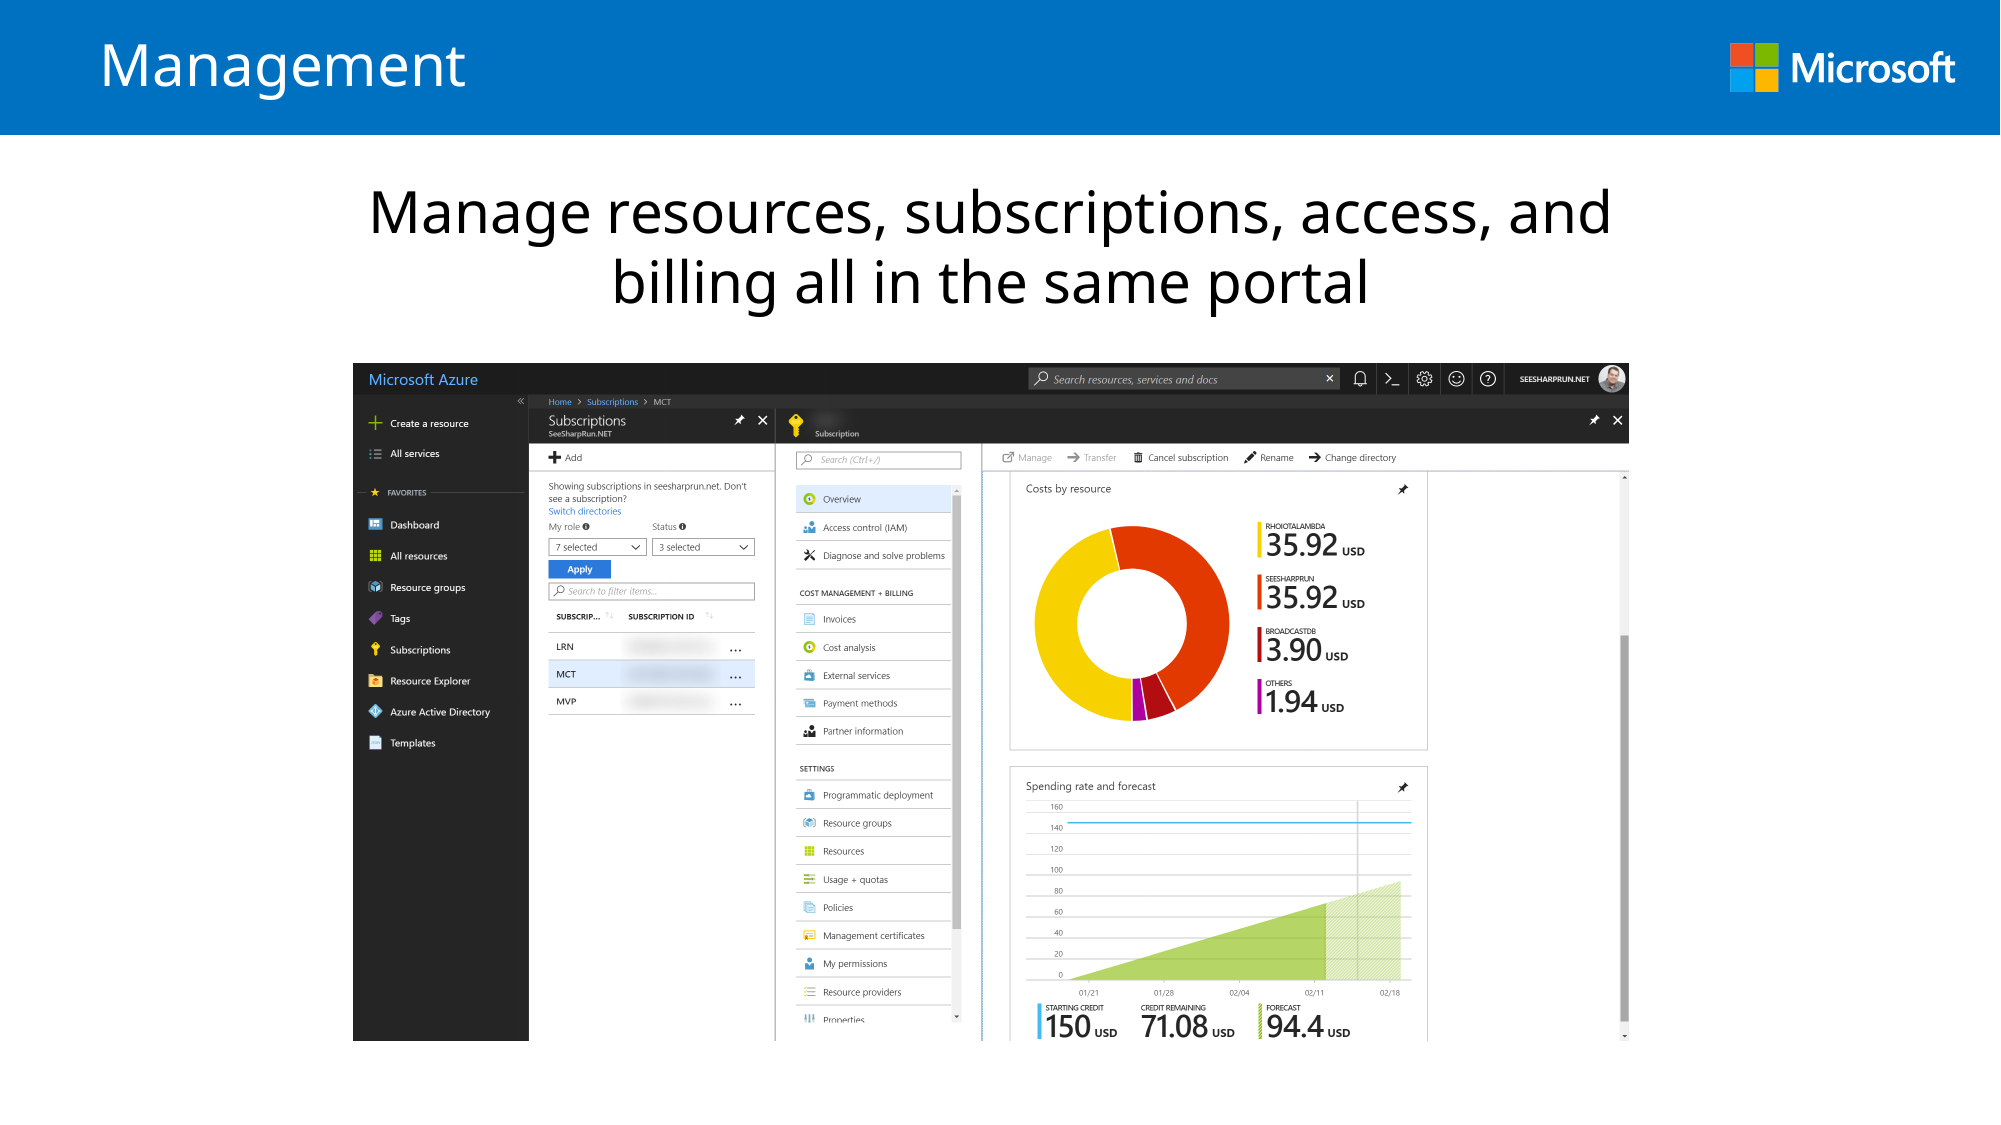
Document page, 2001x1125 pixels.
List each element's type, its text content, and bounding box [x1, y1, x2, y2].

picture [353, 363, 1629, 1041]
text_box Manage resources, subscriptions, access, and billing all in the same portal [325, 167, 1658, 332]
title Management [99, 0, 1901, 136]
picture [1901, 14, 1986, 121]
